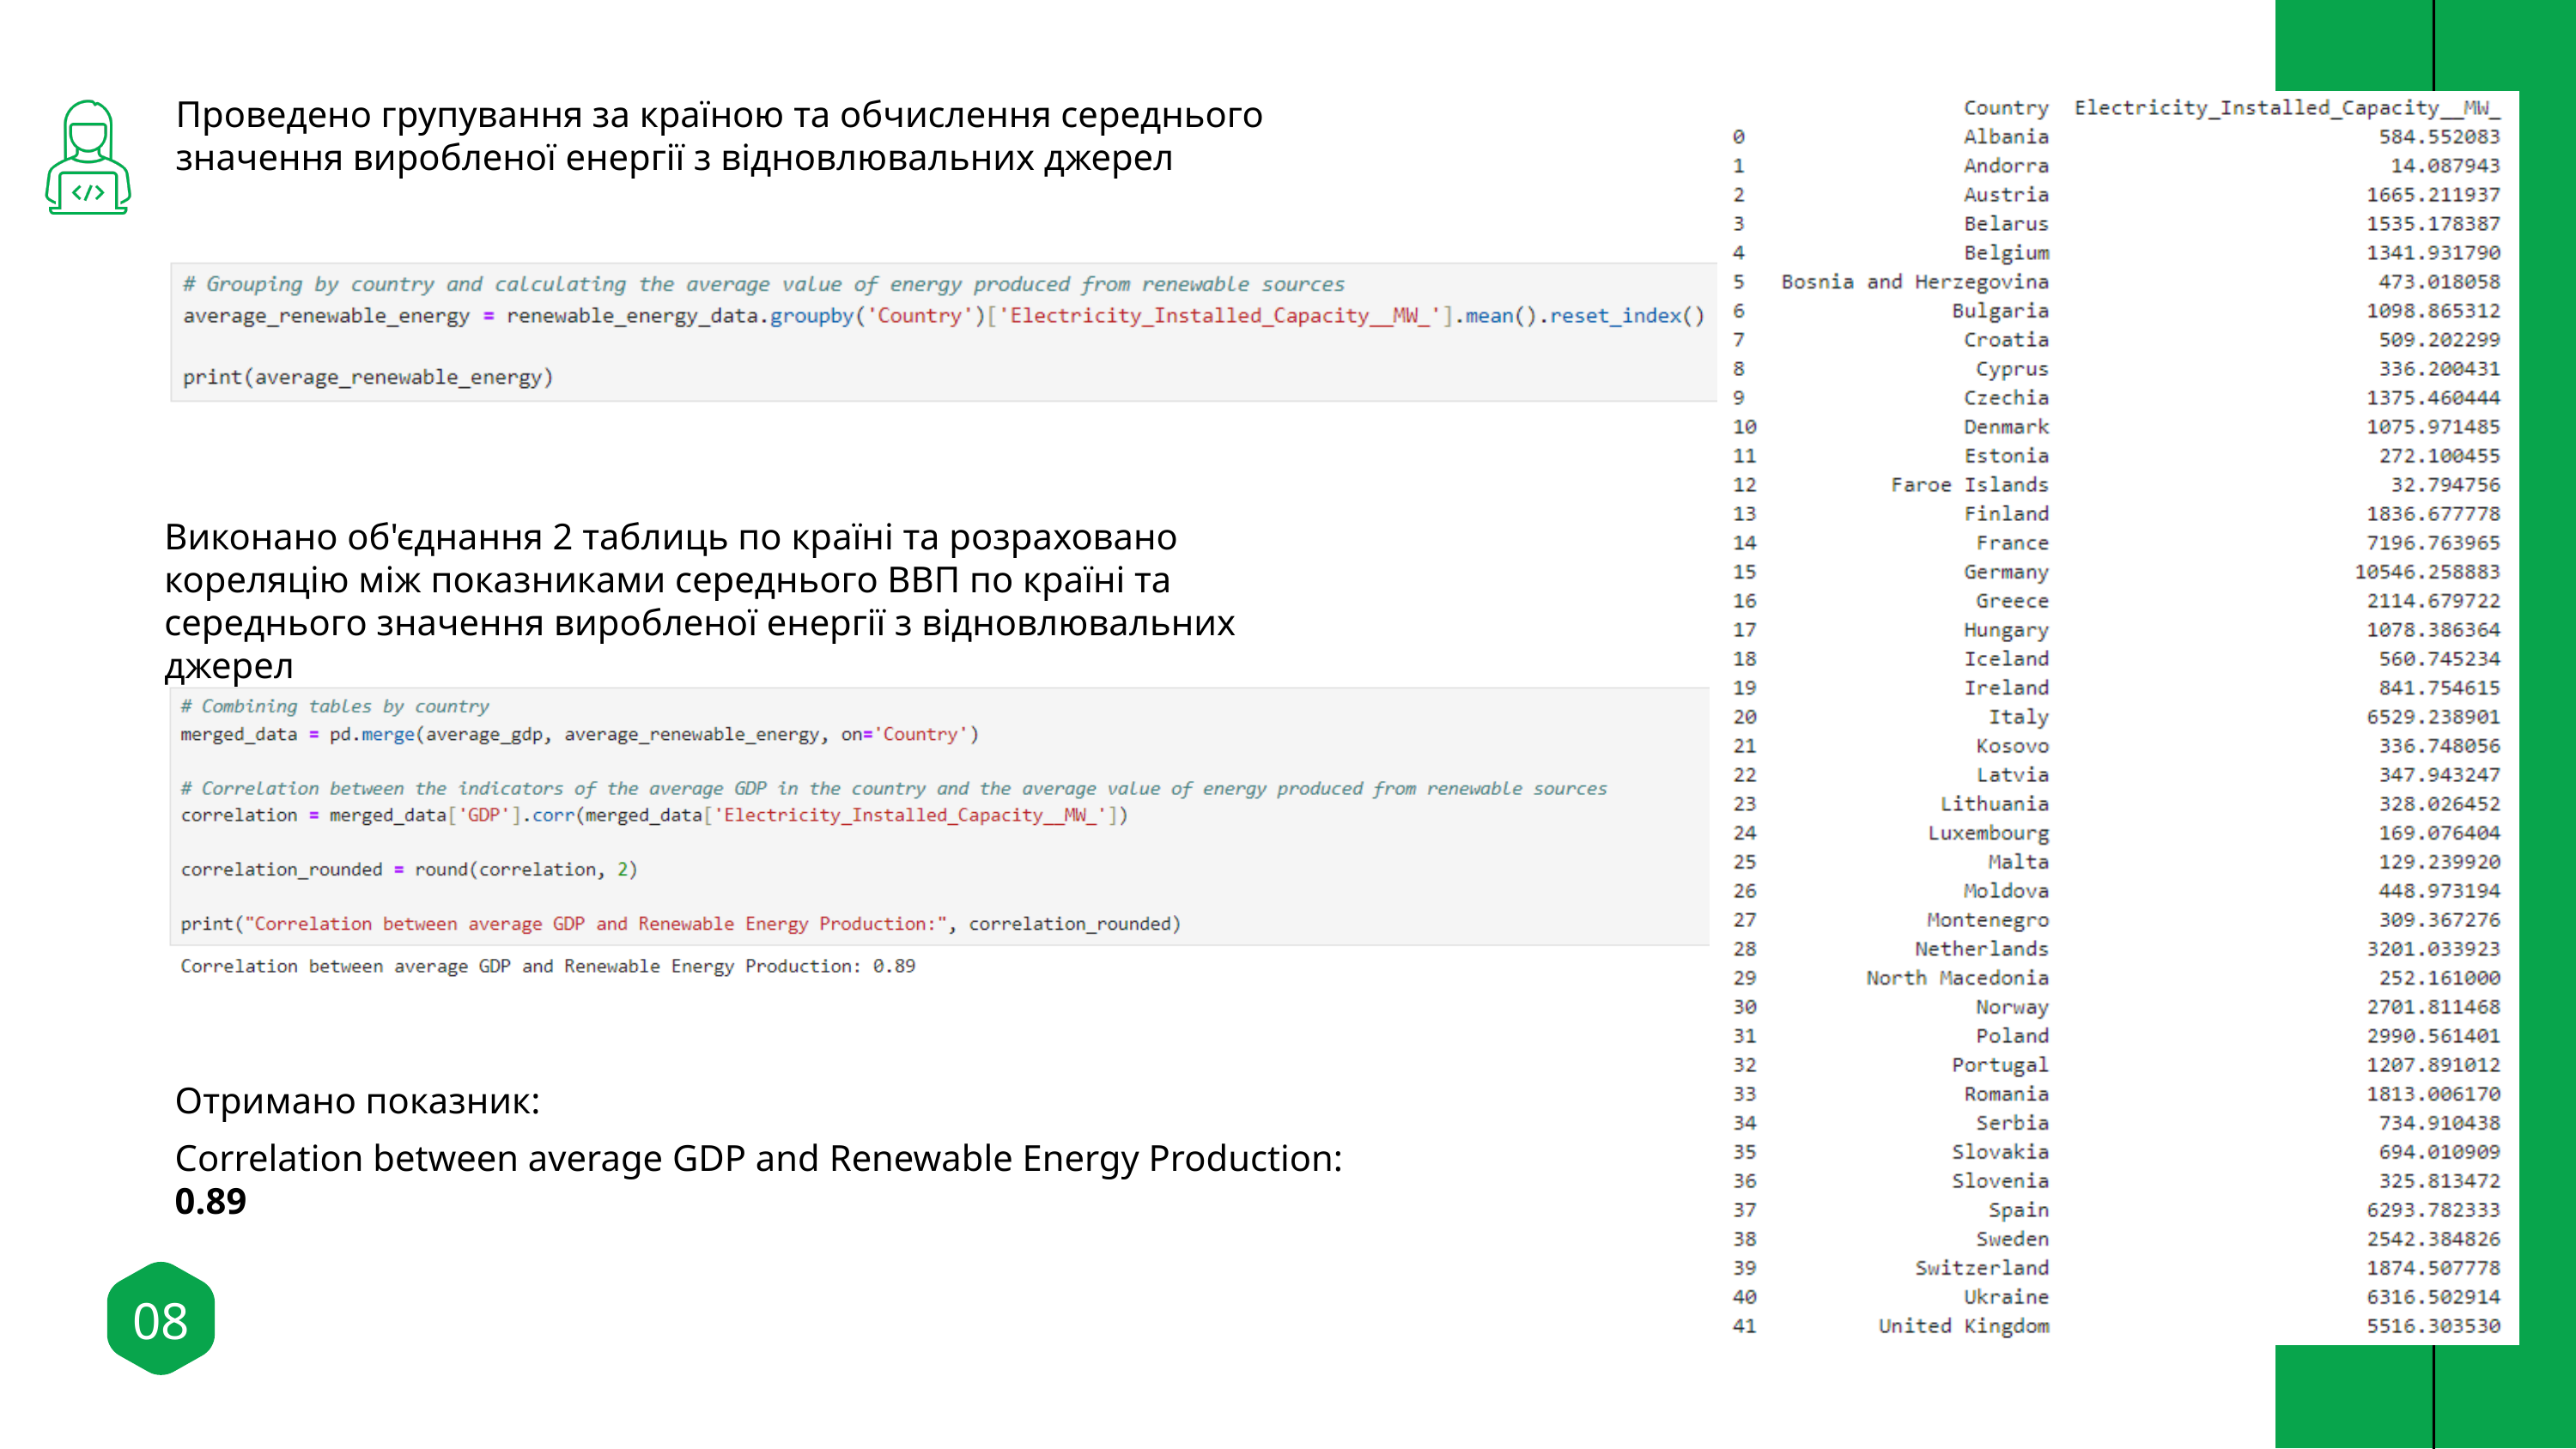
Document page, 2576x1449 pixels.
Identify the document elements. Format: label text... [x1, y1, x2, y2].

text_box Виконано об'єднання 2 таблиць по країні та розраховано кореляцію між показниками середнього ВВП по країні та середнього значення виробленої енергії з відновлювальних джерел [164, 513, 1339, 677]
picture [160, 677, 1710, 987]
text_box Отримано показник: Correlation between average GDP and Renewable Energy Production: 0.89 [174, 1077, 1349, 1222]
text_box Проведено групування за країною та обчислення середнього значення виробленої енергії з відновлювальних джерел [175, 91, 1350, 178]
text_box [106, 1260, 216, 1377]
picture [159, 91, 2519, 1345]
picture [23, 88, 153, 217]
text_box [2275, 0, 2576, 1449]
